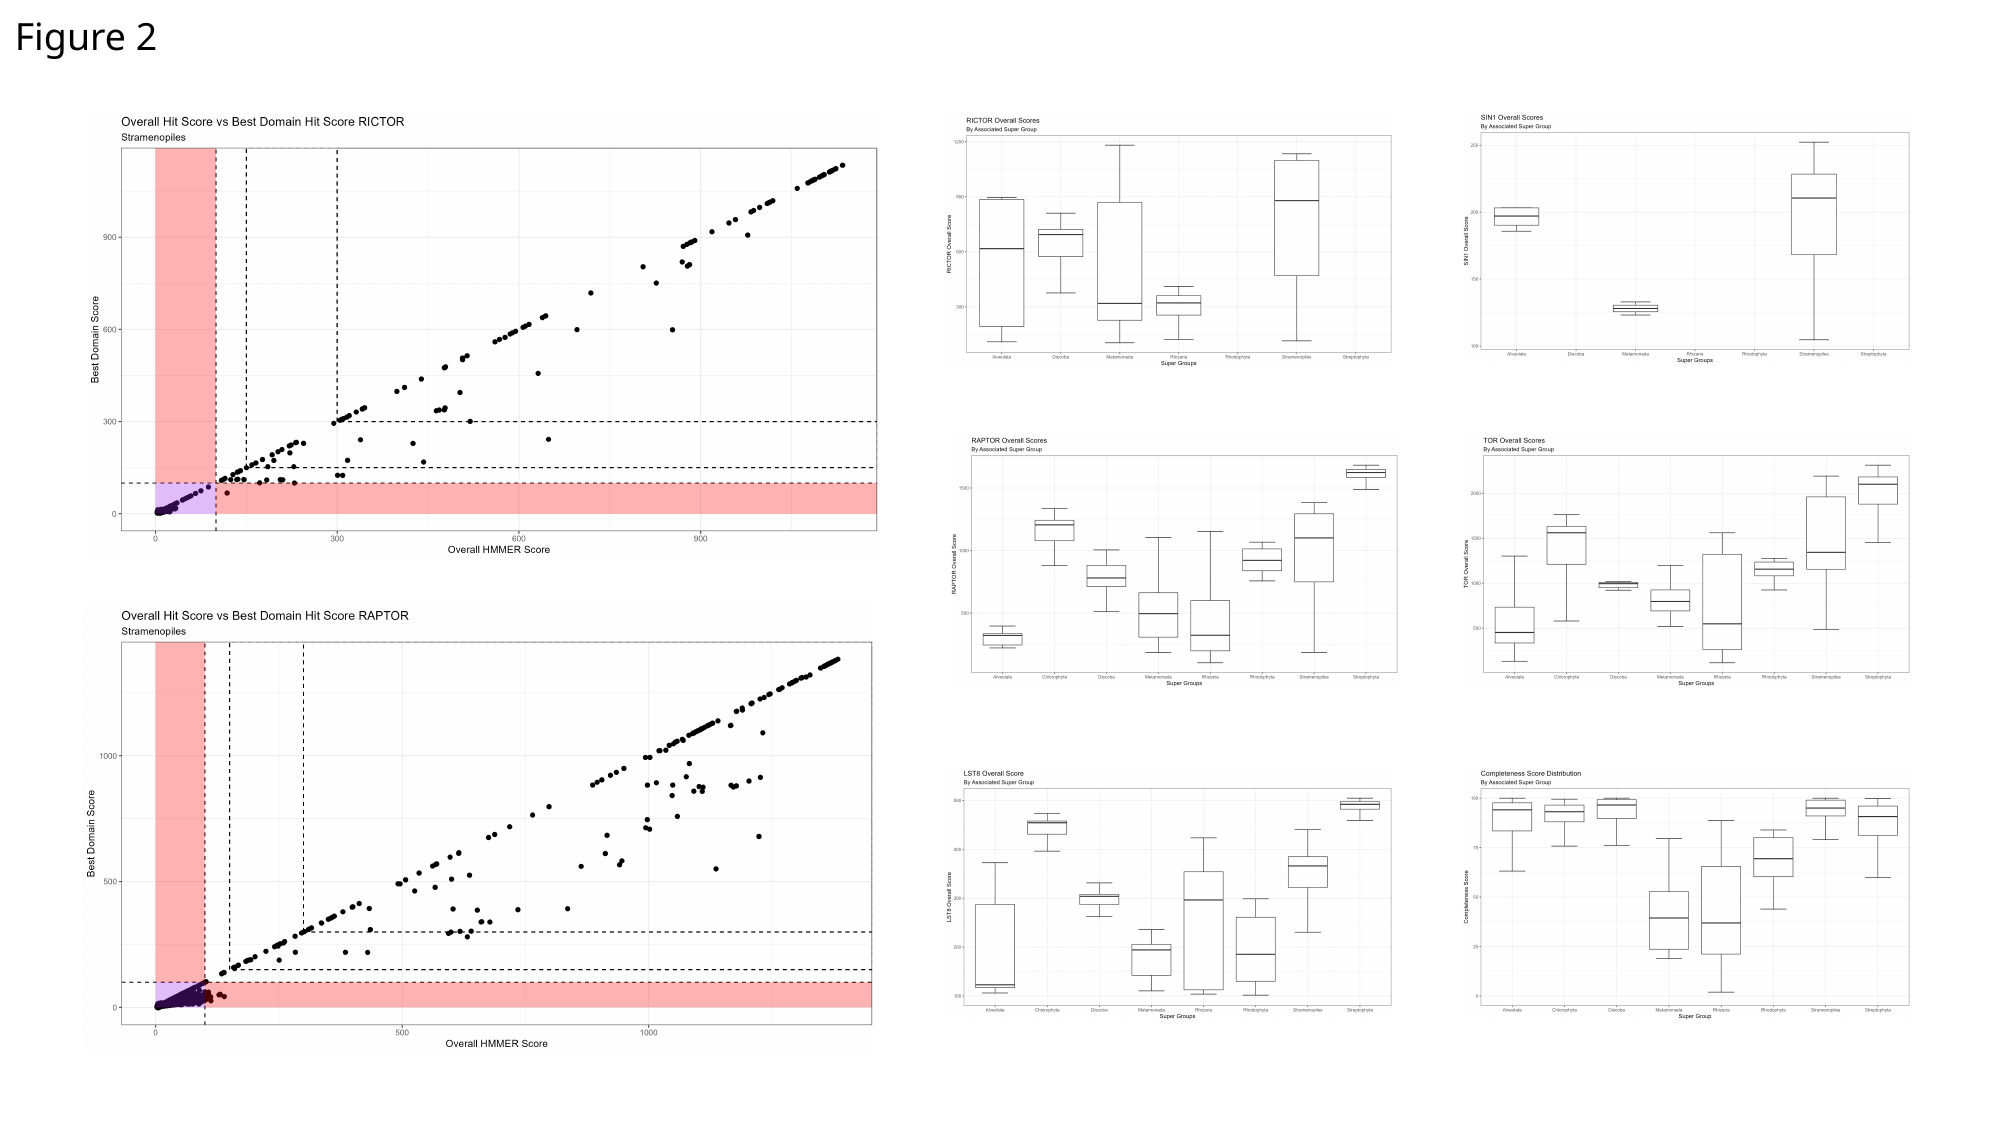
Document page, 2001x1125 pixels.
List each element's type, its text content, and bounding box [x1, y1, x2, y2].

picture [943, 115, 1395, 370]
picture [1460, 768, 1912, 1023]
picture [86, 112, 883, 561]
picture [1460, 435, 1912, 690]
picture [948, 435, 1400, 690]
text_box Figure 2 [0, 5, 648, 65]
picture [943, 768, 1395, 1023]
picture [81, 606, 878, 1055]
picture [1460, 112, 1912, 367]
